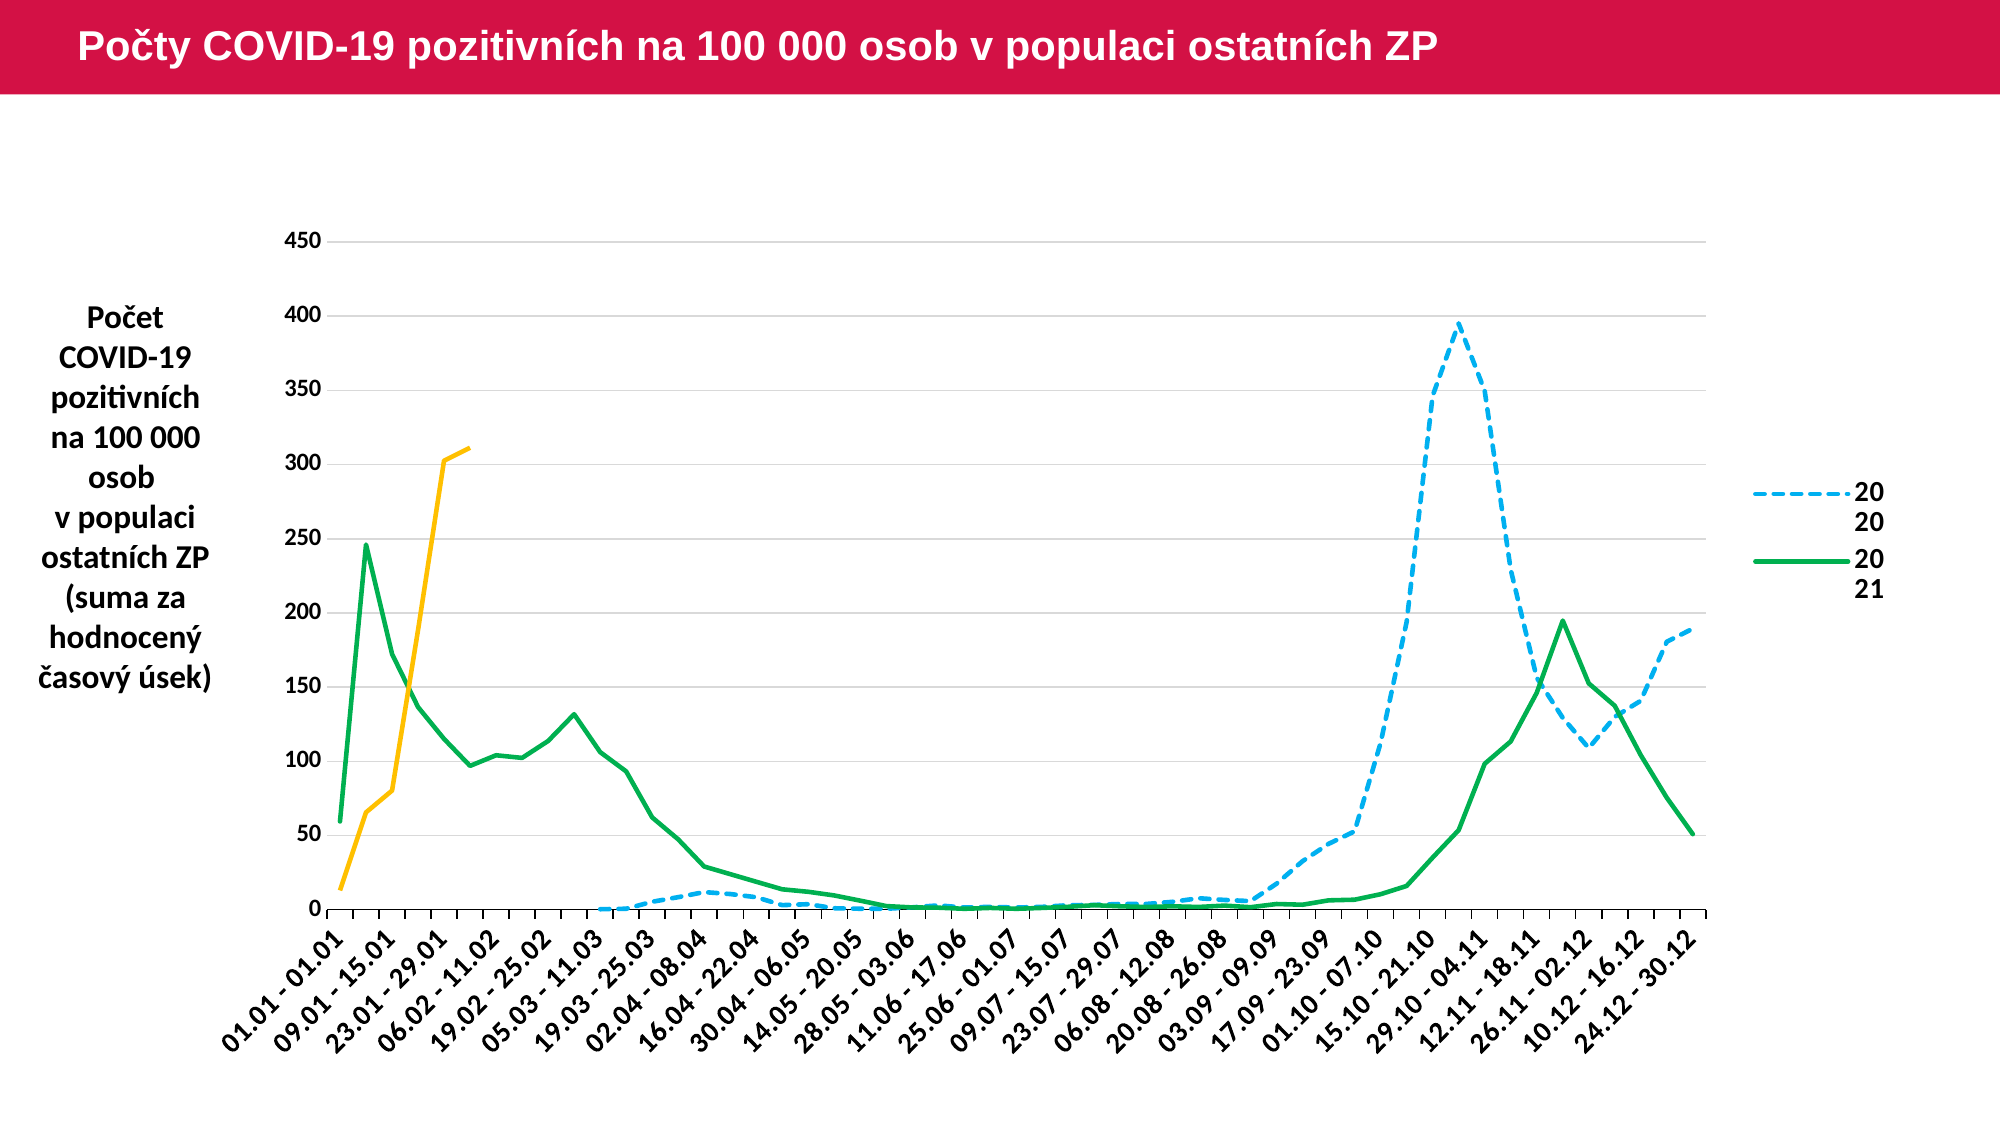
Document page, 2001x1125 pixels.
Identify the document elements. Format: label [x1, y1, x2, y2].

text_box [22, 288, 216, 703]
chart [216, 226, 1966, 1107]
title [62, 0, 1482, 95]
